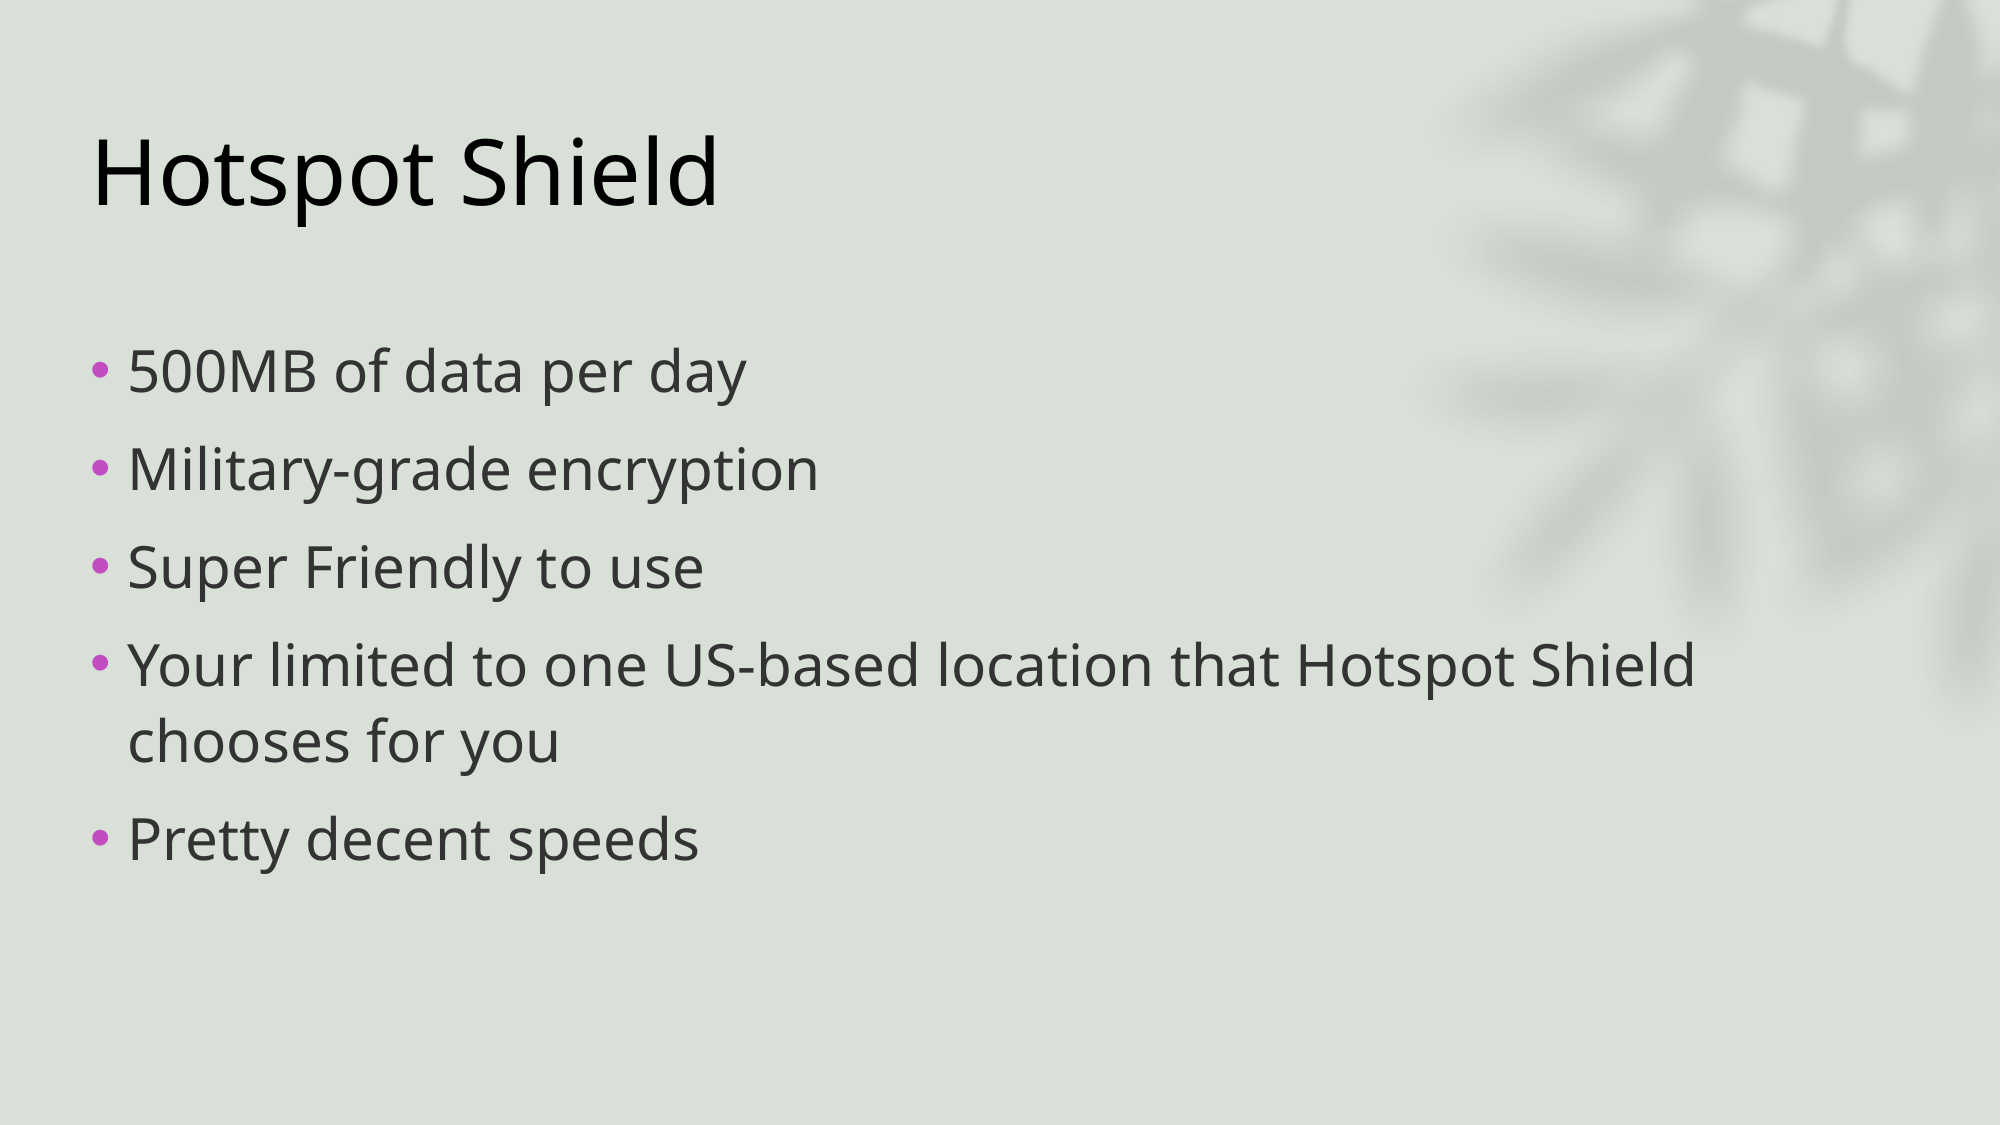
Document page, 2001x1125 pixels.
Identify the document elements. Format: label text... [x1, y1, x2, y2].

list 500MB of data per day Military-grade encryption Super Friendly to use Your limited to one US-based location that Hotspot Shield chooses for you Pretty decent speeds [75, 319, 1925, 1009]
title Hotspot Shield [75, 60, 1863, 278]
